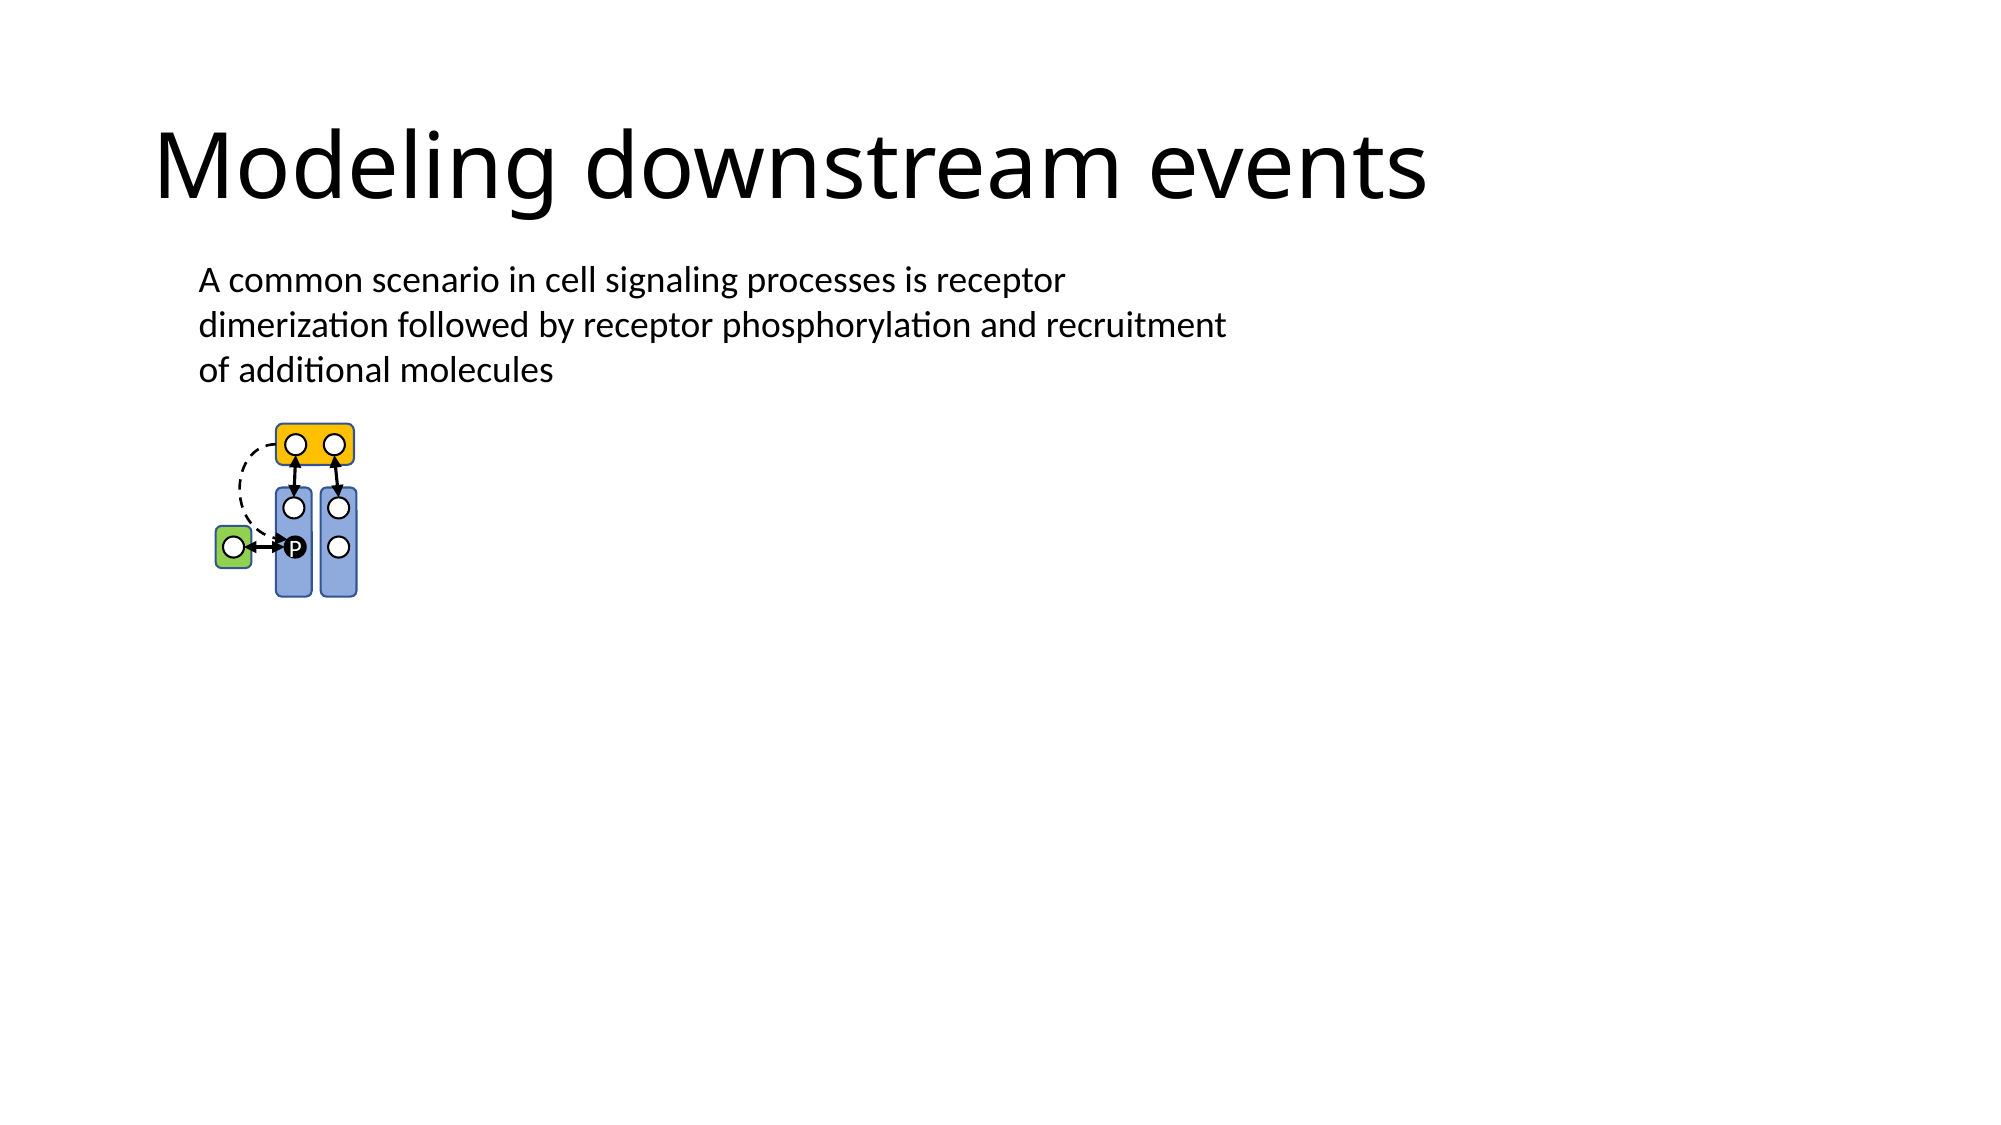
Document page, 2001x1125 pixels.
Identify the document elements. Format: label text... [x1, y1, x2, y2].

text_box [275, 444, 288, 540]
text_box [275, 423, 355, 465]
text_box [320, 487, 357, 597]
title Modeling downstream events [137, 59, 1863, 278]
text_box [215, 525, 252, 569]
text_box A common scenario in cell signaling processes is receptor dimerization followed by receptor phosphorylation and recruitment of additional molecules [183, 247, 1259, 398]
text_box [334, 455, 339, 498]
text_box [275, 487, 312, 597]
